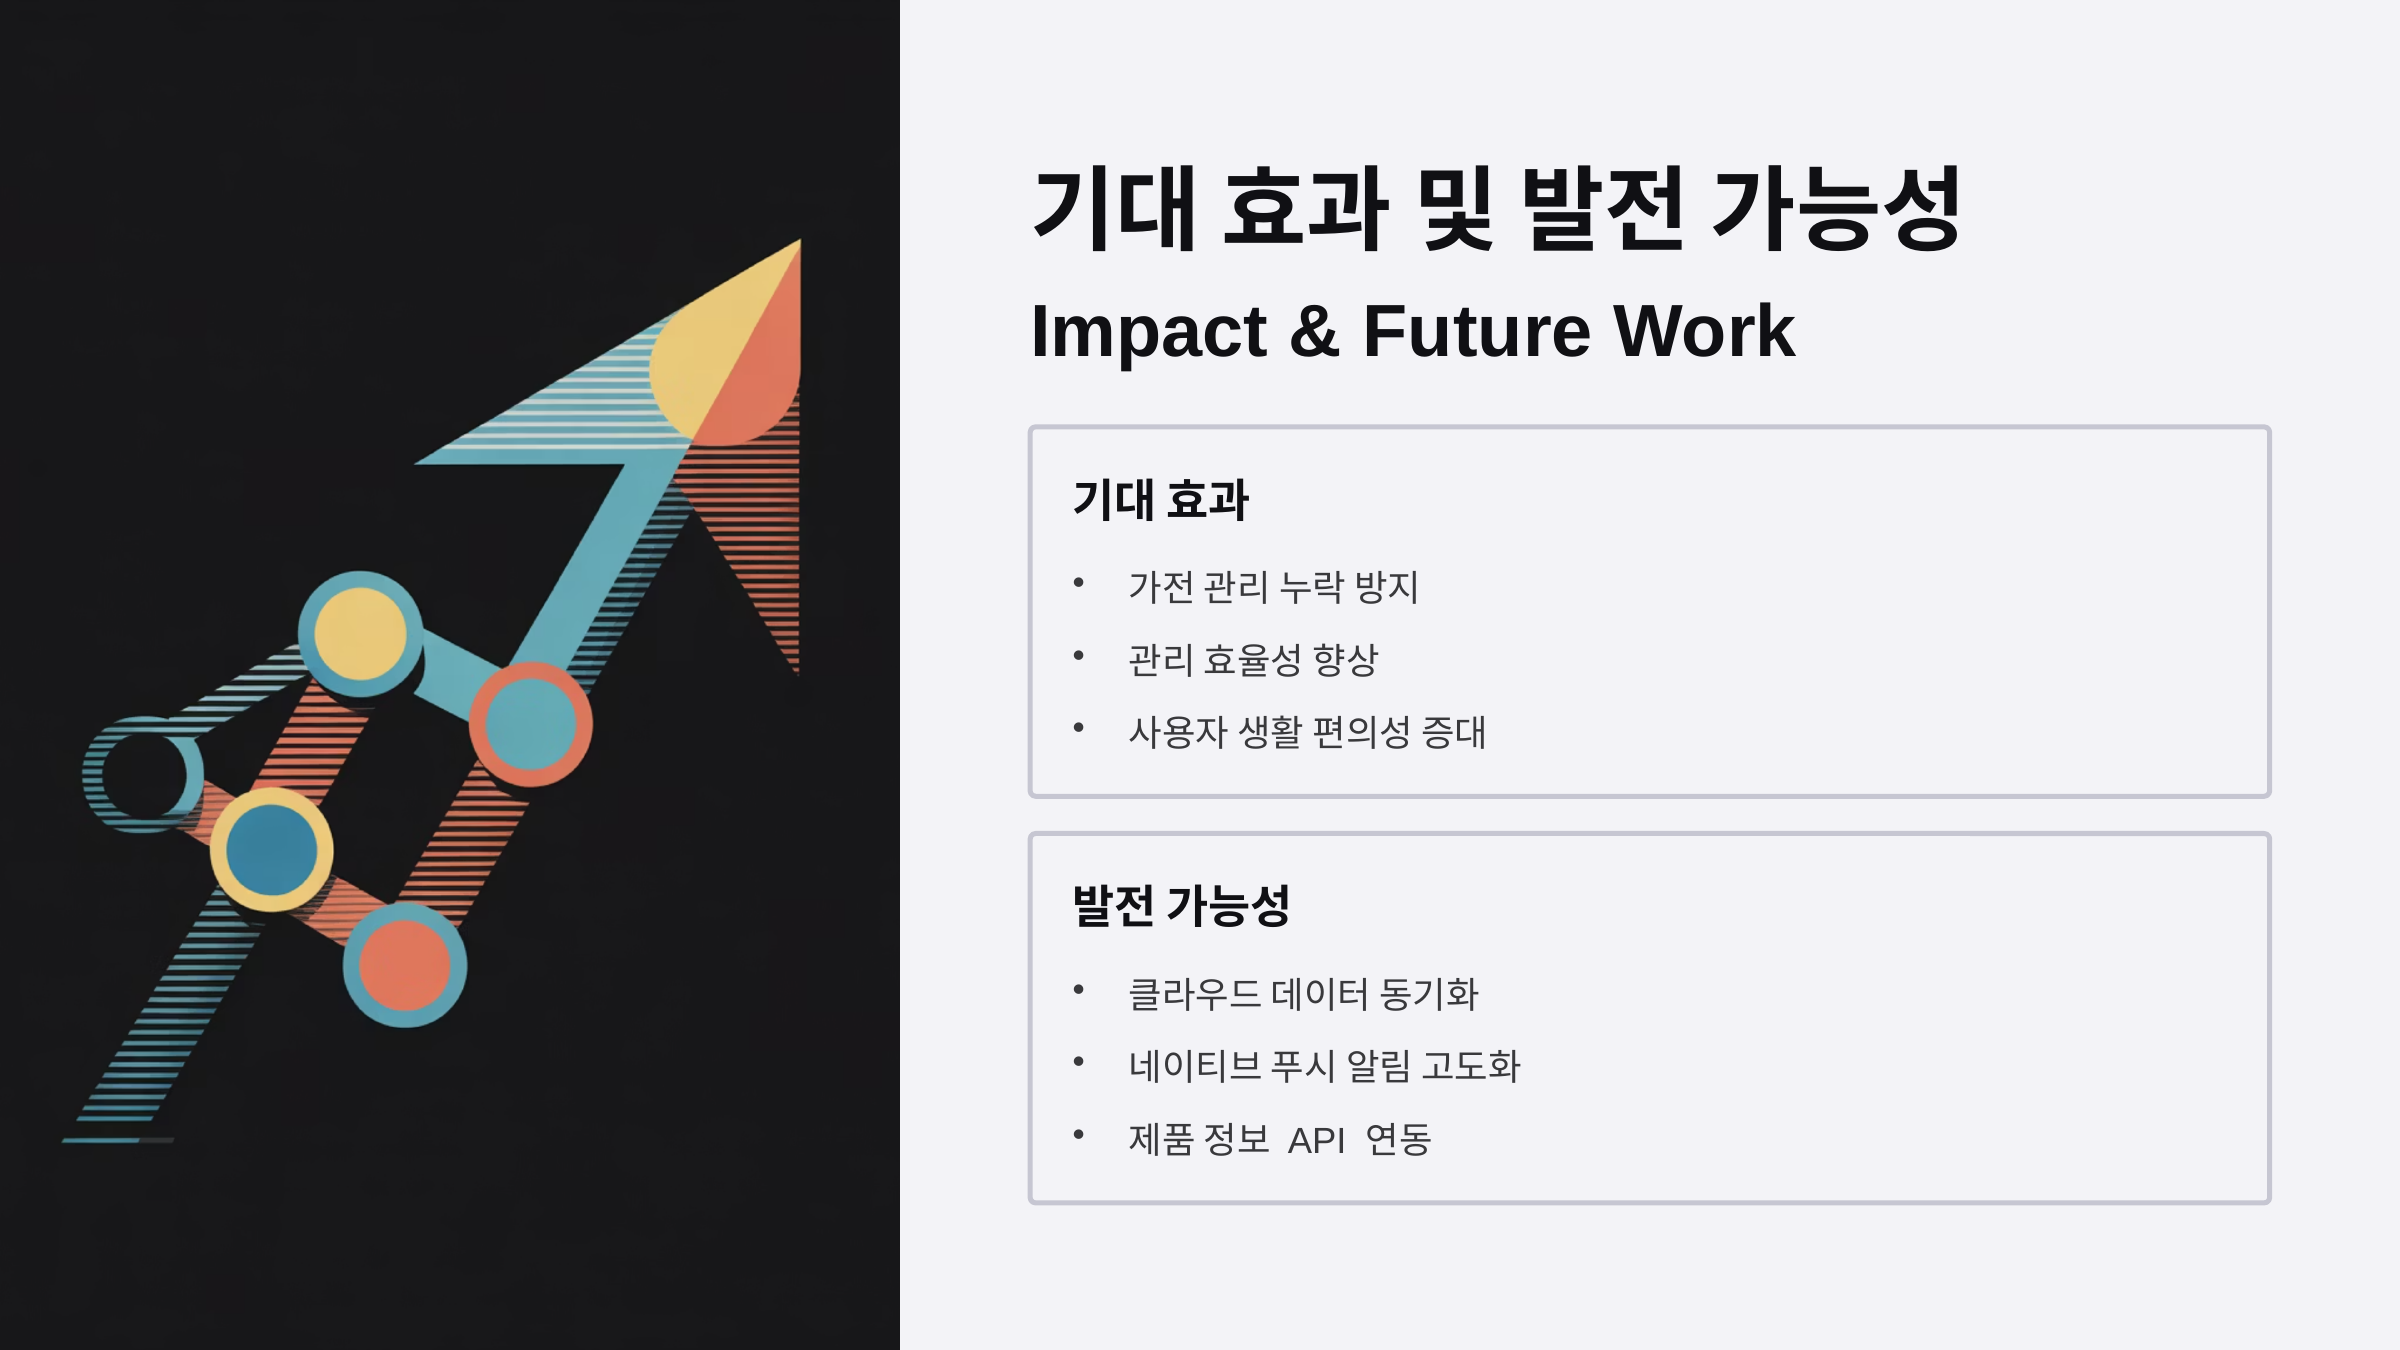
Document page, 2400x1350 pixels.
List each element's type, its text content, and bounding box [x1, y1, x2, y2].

text_box Impact & Future Work [1030, 278, 1804, 372]
text_box 가전 관리 누락 방지 [1072, 549, 2228, 609]
text_box 기대 효과 [1072, 469, 1538, 528]
text_box 제품 정보 API 연동 [1072, 1101, 2228, 1161]
text_box 관리 효율성 향상 [1072, 622, 2228, 682]
text_box 클라우드 데이터 동기화 [1072, 956, 2228, 1016]
text_box 네이티브 푸시 알림 고도화 [1072, 1028, 2228, 1089]
text_box 기대 효과 및 발전 가능성 [1030, 146, 1973, 264]
text_box 사용자 생활 편의성 증대 [1072, 694, 2228, 755]
text_box 발전 가능성 [1072, 875, 1538, 934]
text_box [1030, 833, 2270, 1203]
text_box [1030, 426, 2270, 797]
picture [0, 0, 900, 1350]
